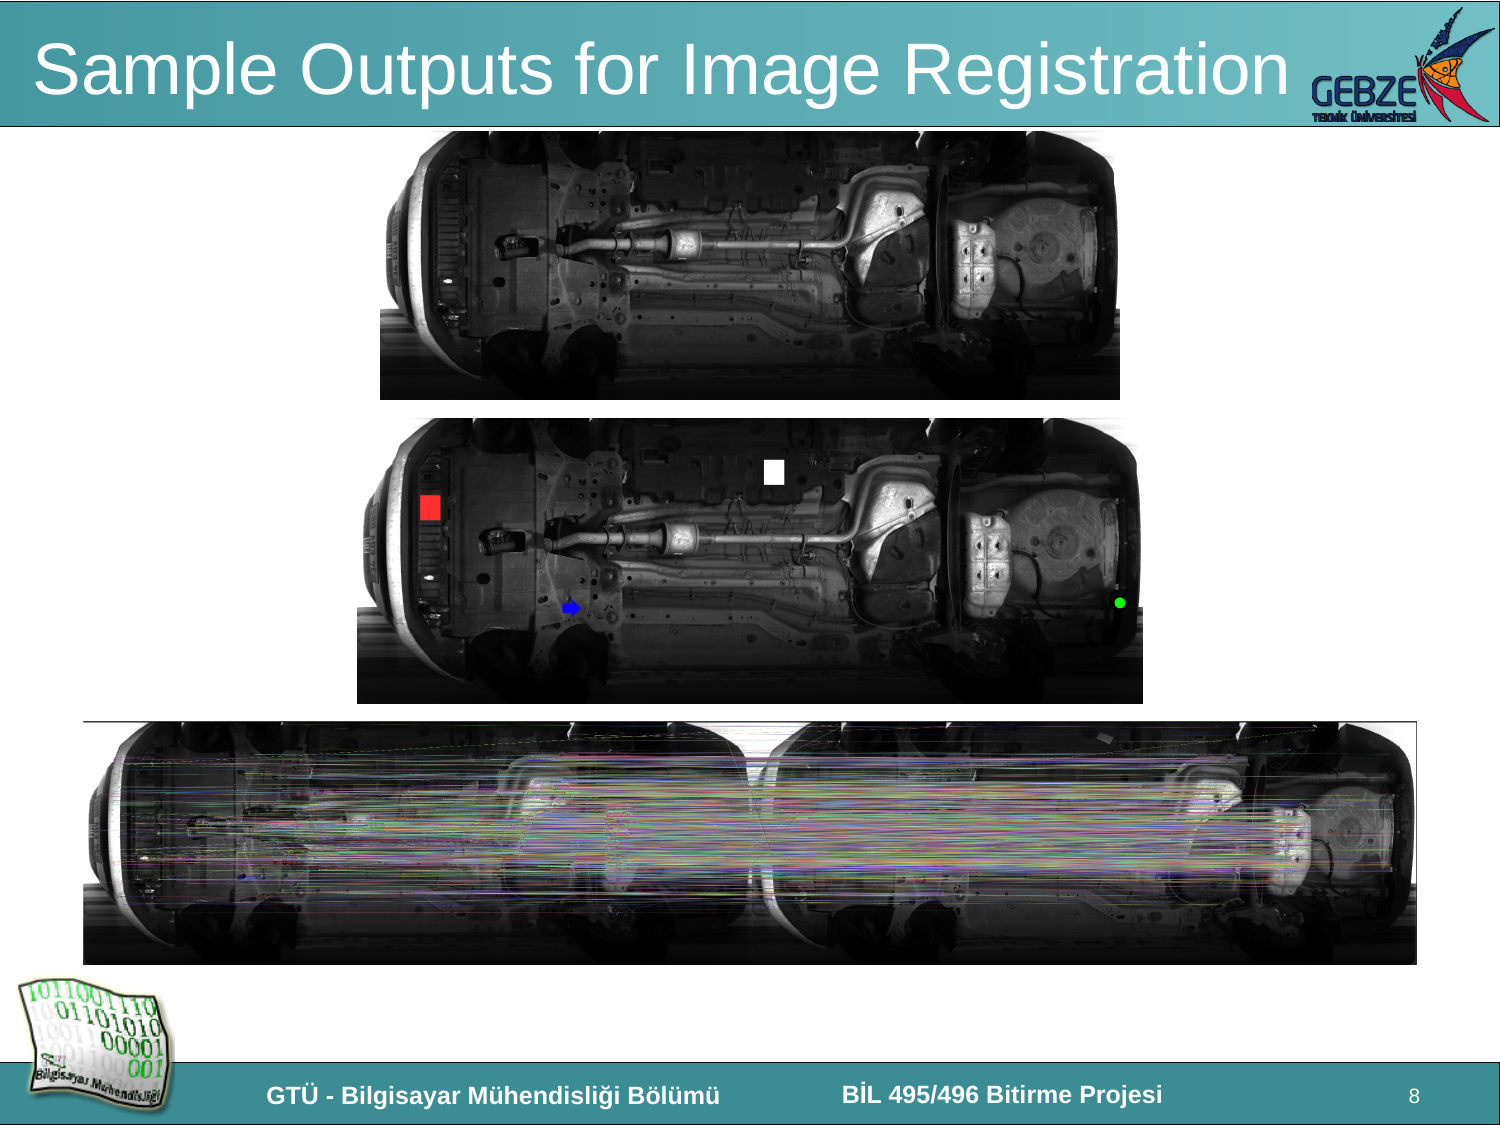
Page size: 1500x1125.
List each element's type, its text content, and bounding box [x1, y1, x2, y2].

picture [13, 721, 1417, 1124]
picture [357, 418, 1143, 704]
title Sample Outputs for Image Registration [24, 16, 1313, 113]
text_box 8 [1400, 1074, 1428, 1115]
picture [379, 130, 1121, 400]
picture [1312, 7, 1495, 122]
